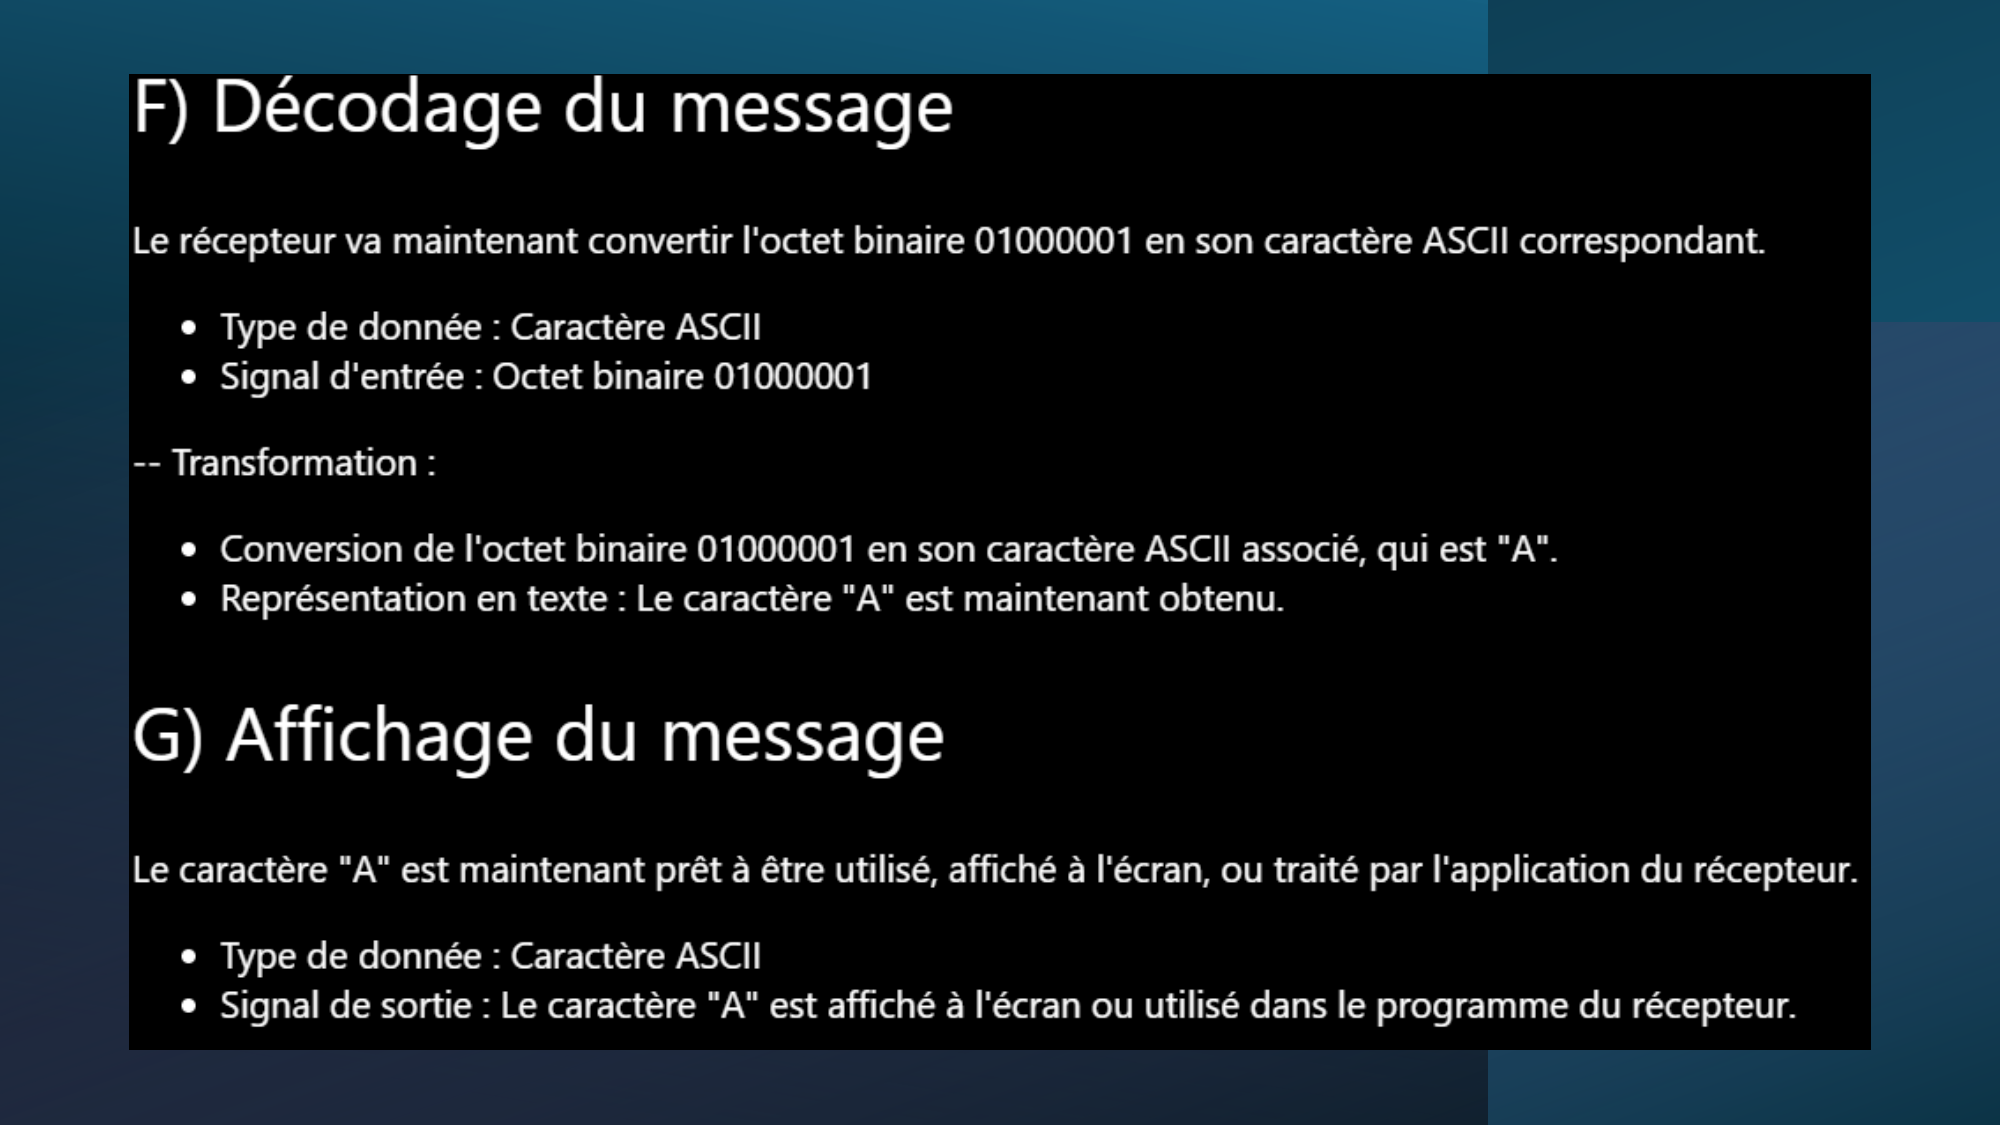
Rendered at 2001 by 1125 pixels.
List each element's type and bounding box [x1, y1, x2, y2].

text_box [1489, 0, 2000, 321]
text_box [0, 0, 1489, 321]
text_box [0, 321, 2000, 1125]
picture [128, 74, 1871, 1051]
